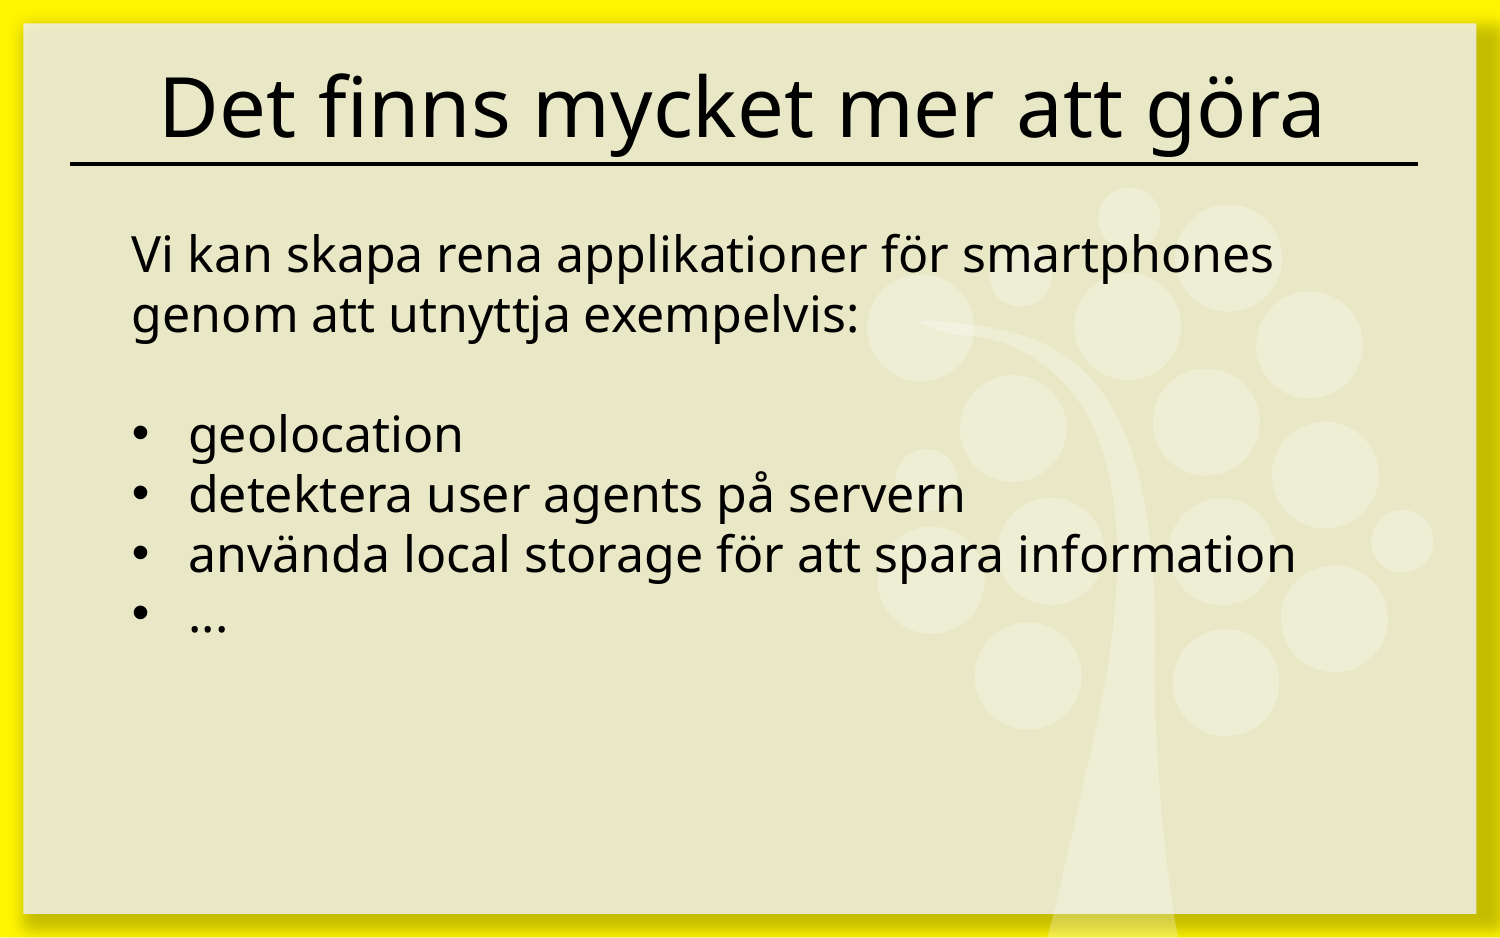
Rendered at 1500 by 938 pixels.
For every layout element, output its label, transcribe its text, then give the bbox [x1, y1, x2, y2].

subtitle Vi kan skapa rena applikationer för smartphones genom att utnyttja exempelvis: geolocation detektera user agents på servern använda local storage för att spara information ... [117, 214, 1412, 455]
title Det finns mycket mer att göra [105, 46, 1381, 174]
